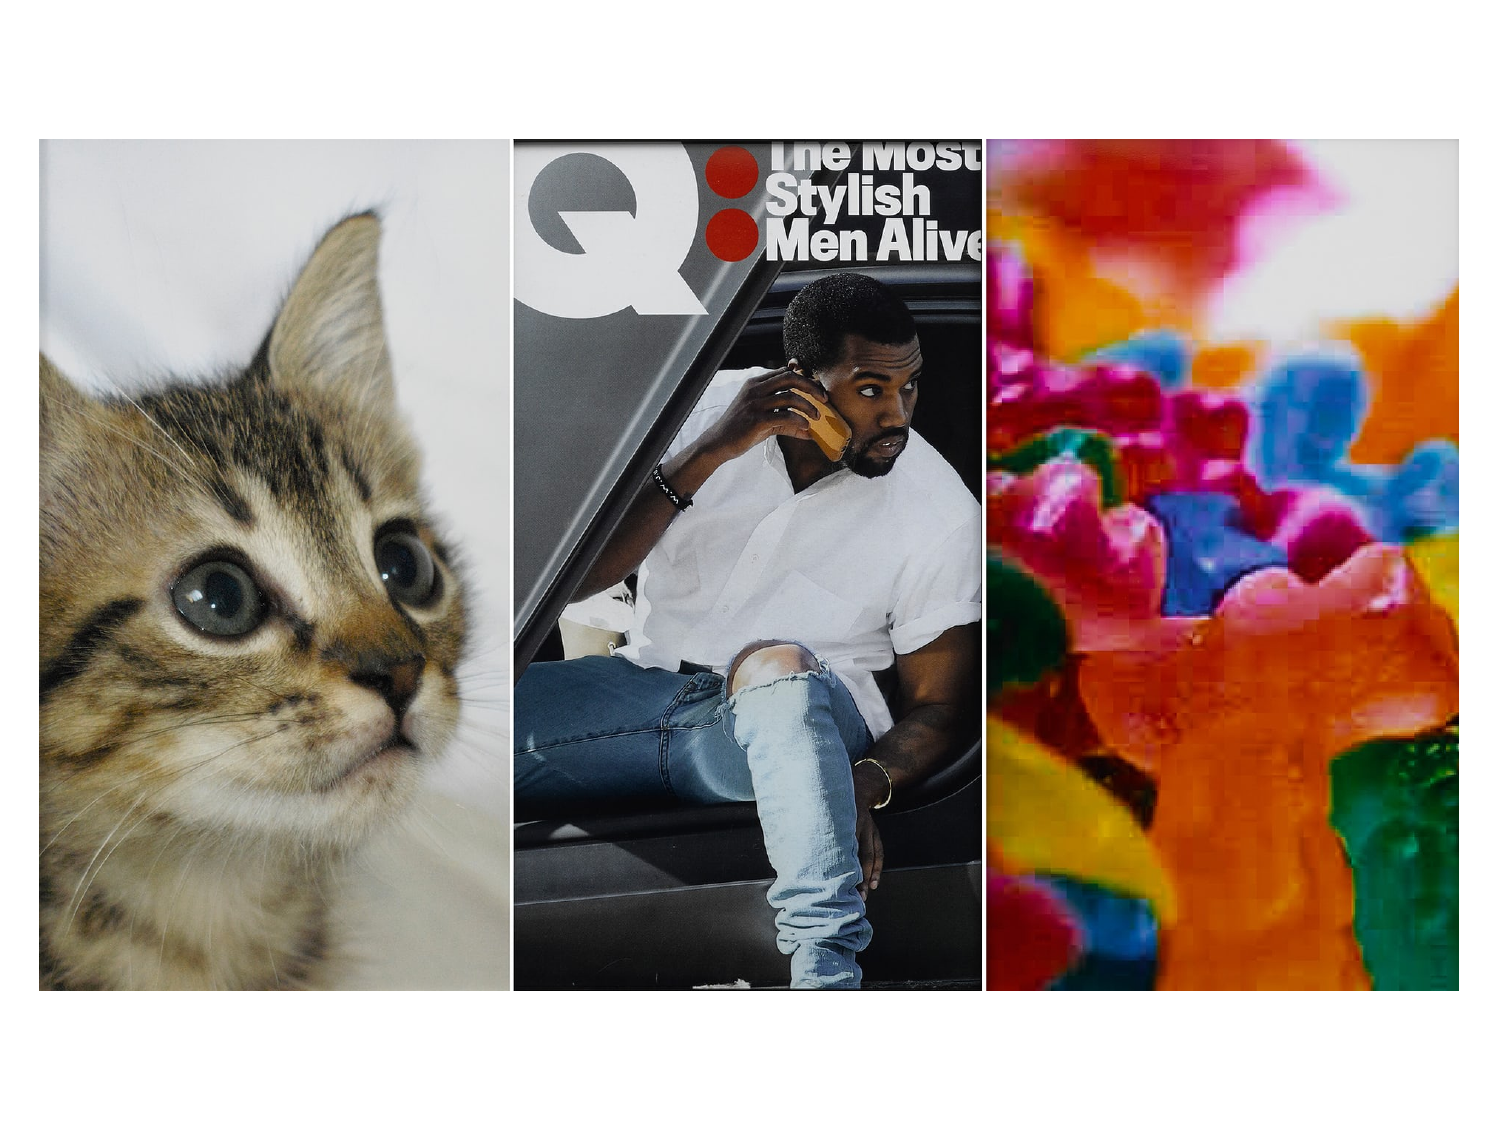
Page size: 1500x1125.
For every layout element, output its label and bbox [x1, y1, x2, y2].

picture [39, 138, 1460, 992]
